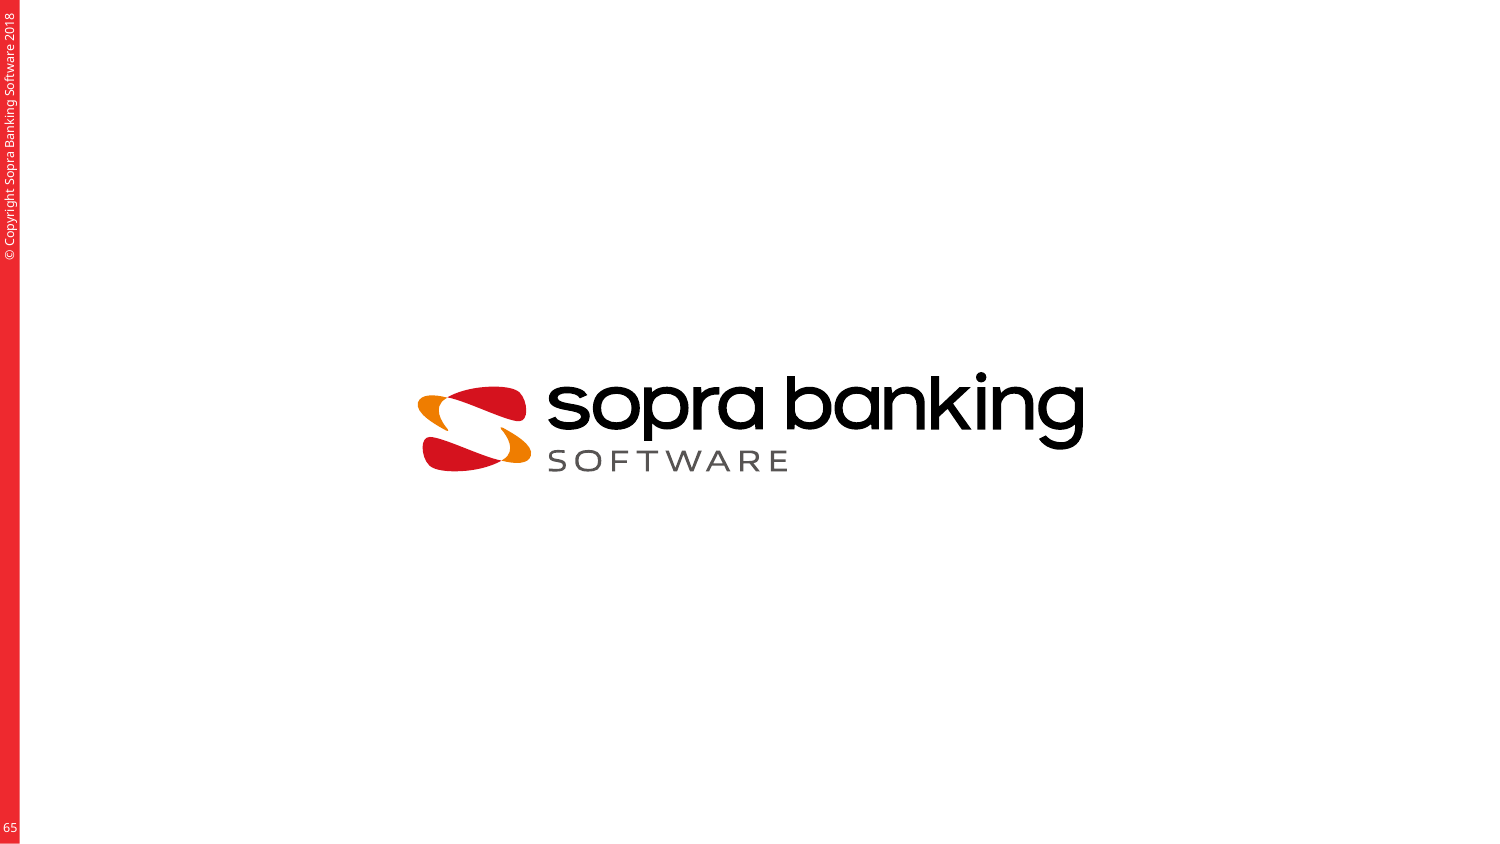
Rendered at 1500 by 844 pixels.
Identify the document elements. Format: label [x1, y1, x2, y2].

text_box [417, 371, 1083, 473]
